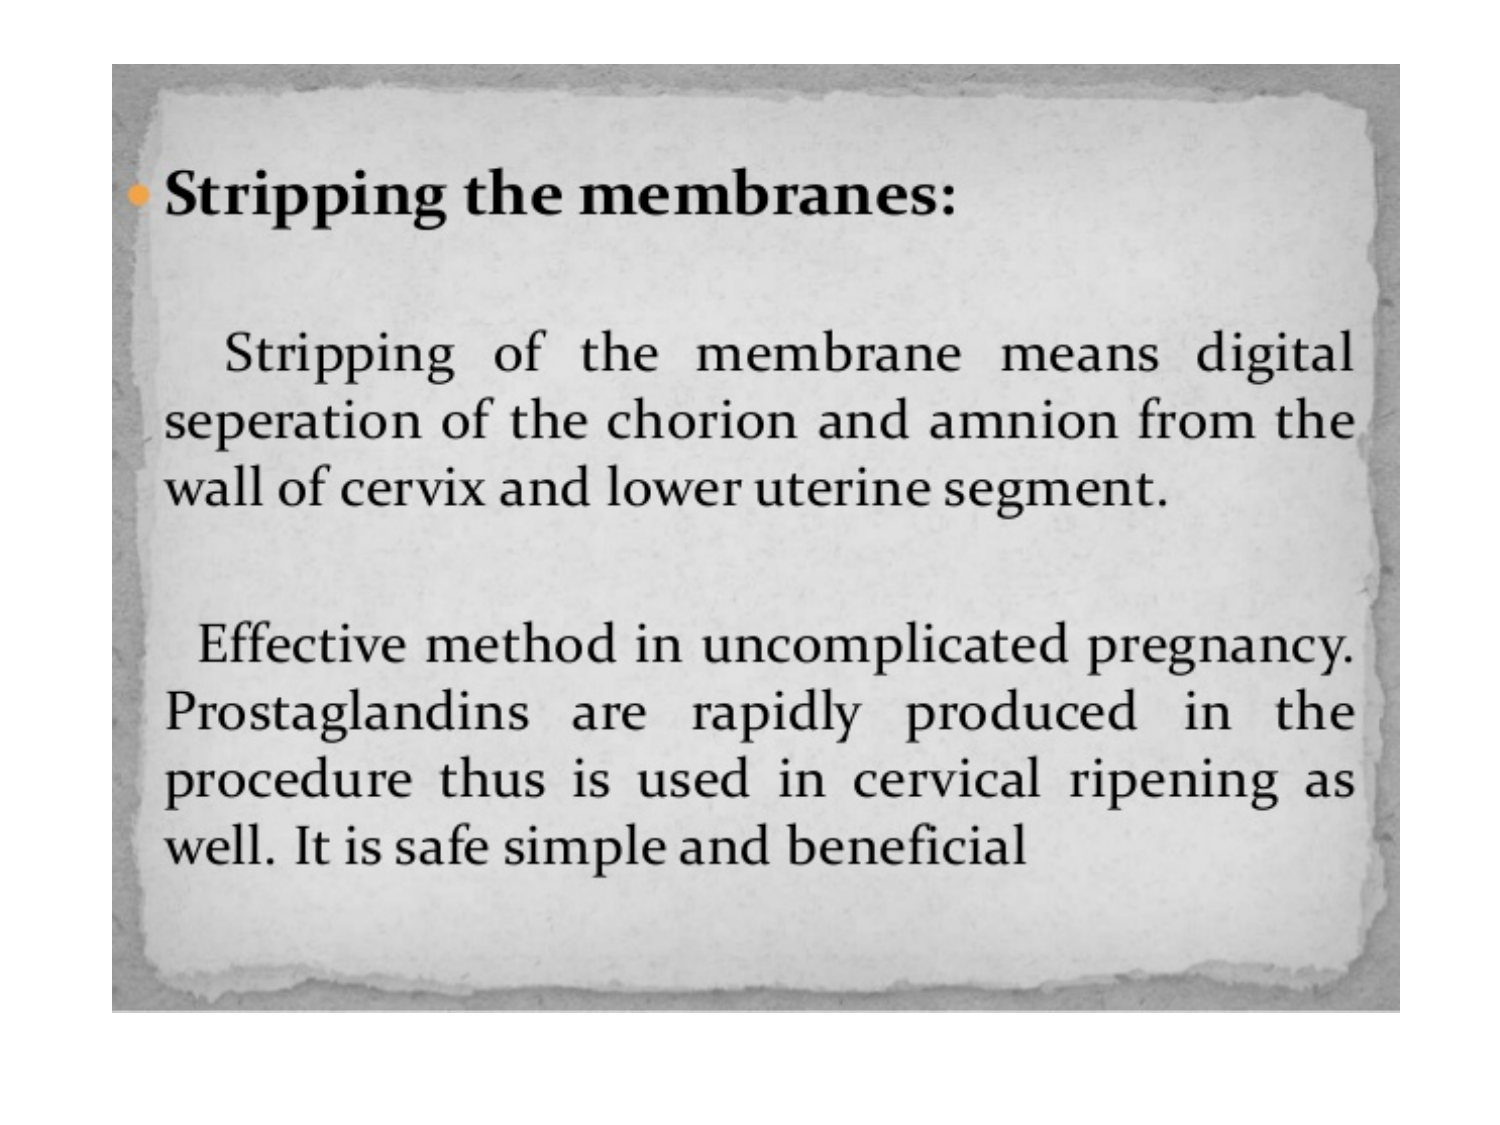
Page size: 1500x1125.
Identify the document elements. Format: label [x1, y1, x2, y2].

picture [112, 63, 1401, 1013]
